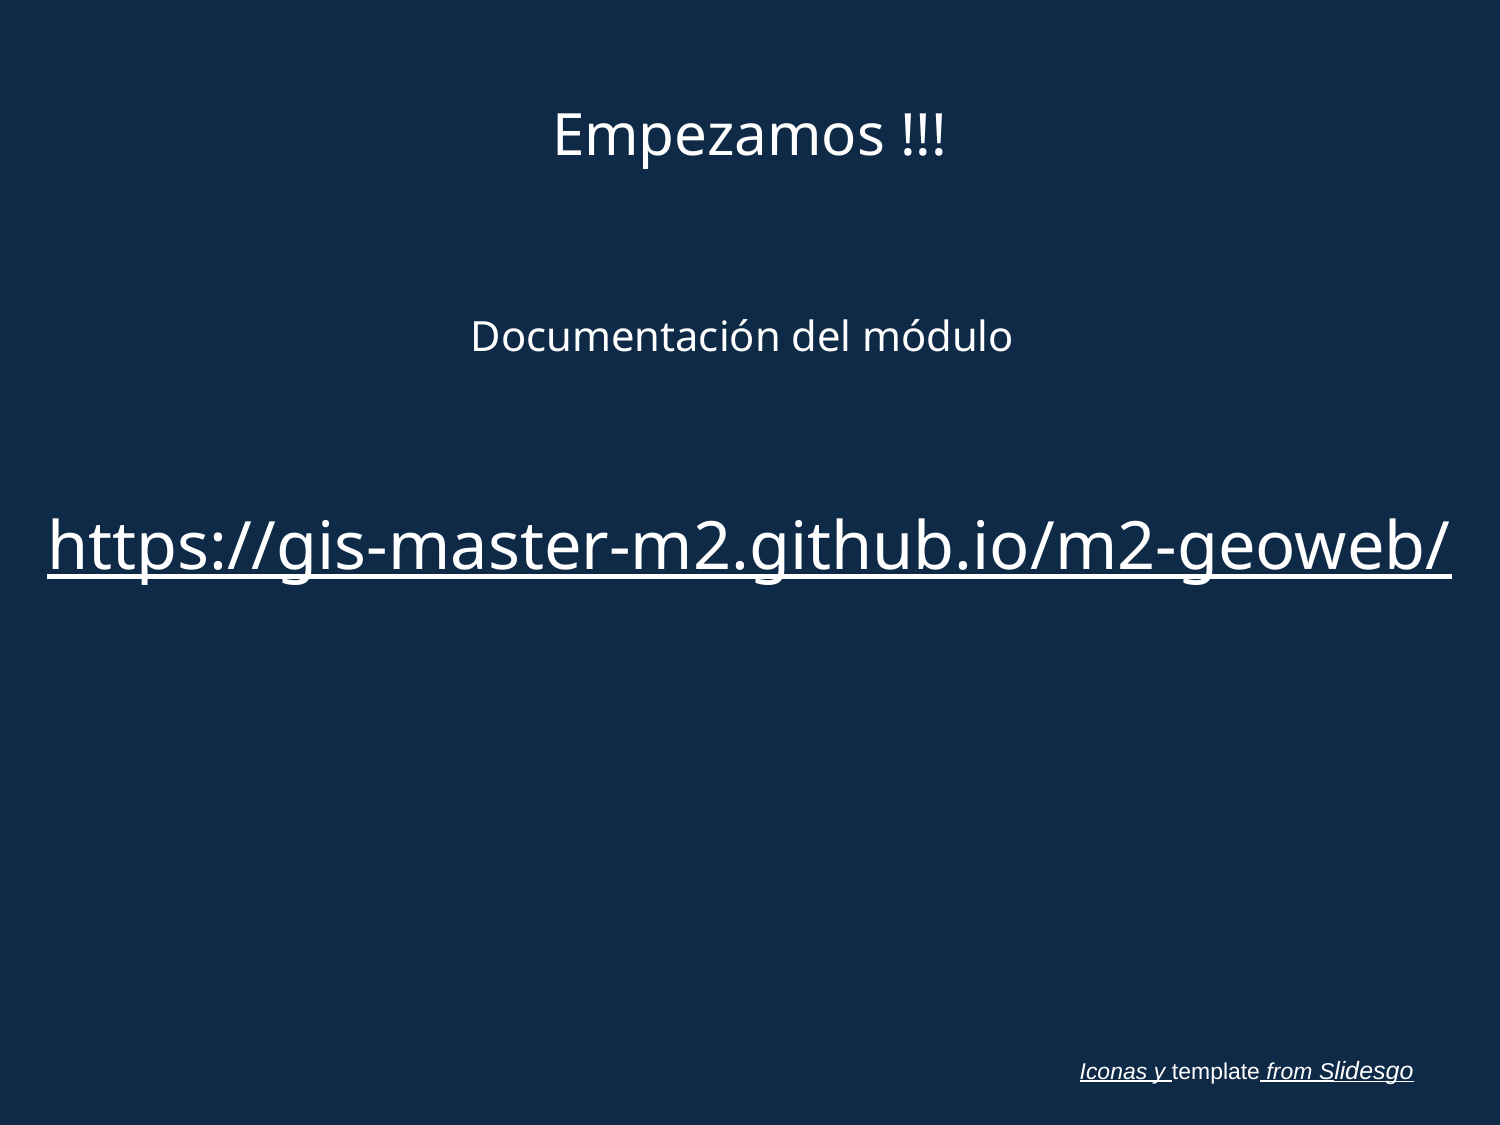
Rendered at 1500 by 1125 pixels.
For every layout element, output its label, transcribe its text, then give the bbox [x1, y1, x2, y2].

text_box https://gis-master-m2.github.io/m2-geoweb/ [32, 495, 1468, 601]
text_box Iconas y template from Slidesgo [1064, 1046, 1496, 1092]
text_box Empezamos !!! [537, 90, 998, 175]
text_box Documentación del módulo [456, 302, 1044, 368]
